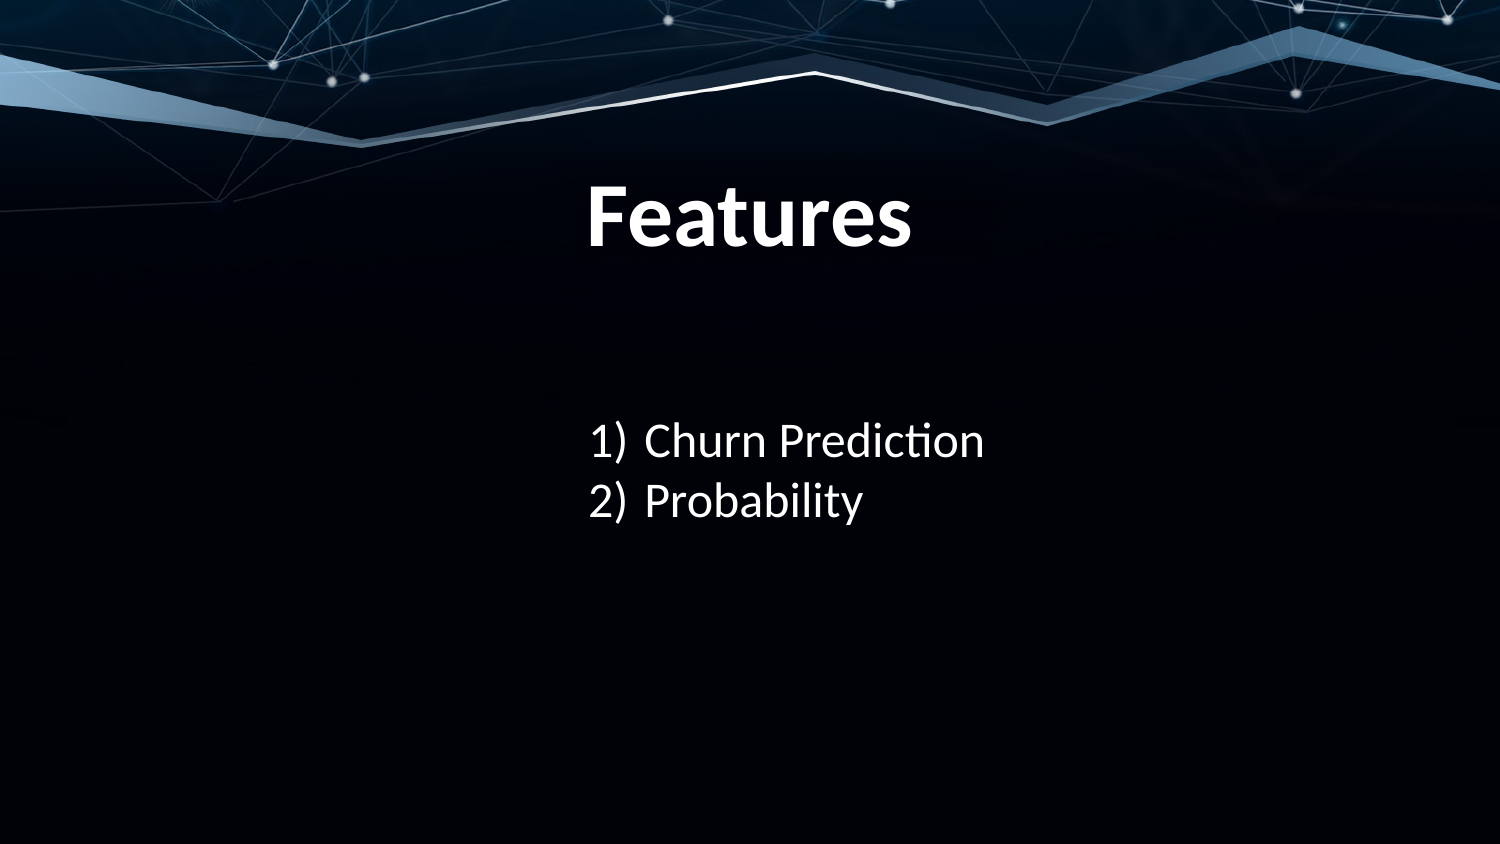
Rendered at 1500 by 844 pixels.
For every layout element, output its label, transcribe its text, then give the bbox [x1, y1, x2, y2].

picture [0, 0, 1500, 147]
text_box Features [0, 147, 1500, 273]
text_box Churn Prediction Probability [573, 400, 1018, 536]
picture [0, 273, 1500, 844]
